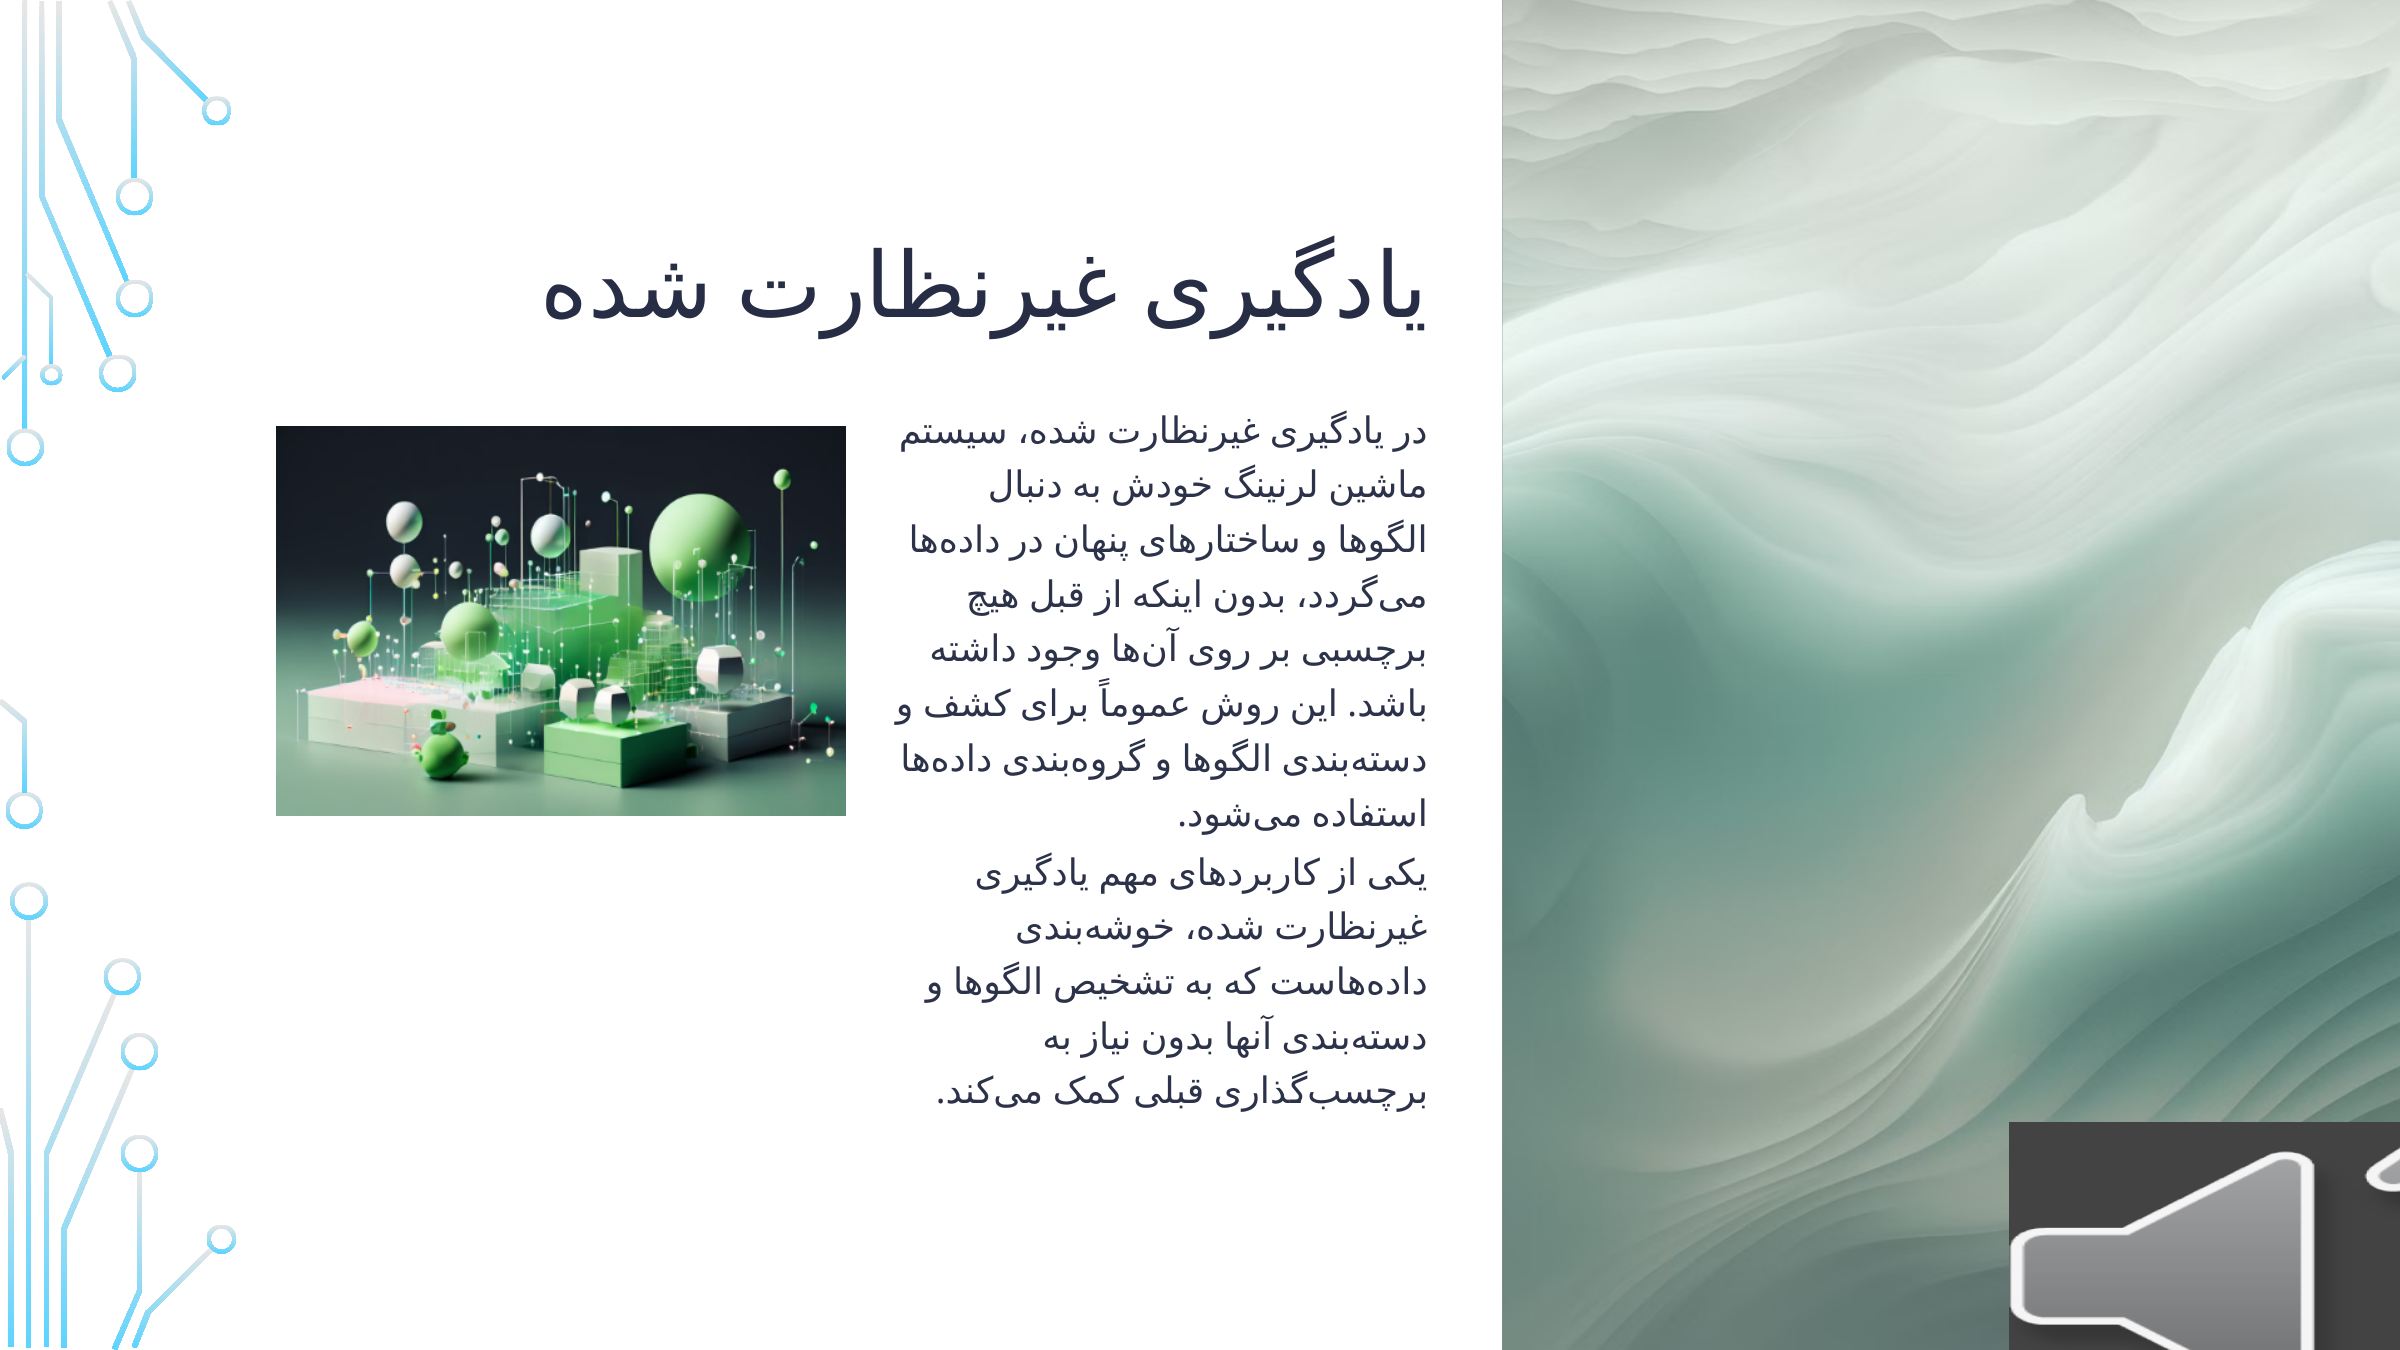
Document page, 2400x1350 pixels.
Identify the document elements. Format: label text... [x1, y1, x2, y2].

picture [276, 426, 846, 817]
picture [1500, 0, 2400, 1350]
text_box یکی از کاربردهای مهم یادگیری غیرنظارت شده، خوشه‌بندی داده‌هاست که به تشخیص الگوها و دسته‌بندی آنها بدون نیاز به برچسب‌گذاری قبلی کمک می‌کند. [874, 830, 1444, 1104]
text_box در یادگیری غیرنظارت شده، سیستم ماشین لرنینگ خودش به دنبال الگوها و ساختارهای پنهان در داده‌ها می‌گردد، بدون اینکه از قبل هیچ برچسبی بر روی آن‌ها وجود داشته باشد. این روش عموماً برای کشف و دسته‌بندی الگوها و گروه‌بندی داده‌ها استفاده می‌شود. [874, 388, 1444, 771]
text_box یادگیری غیرنظارت شده [532, 214, 1444, 329]
